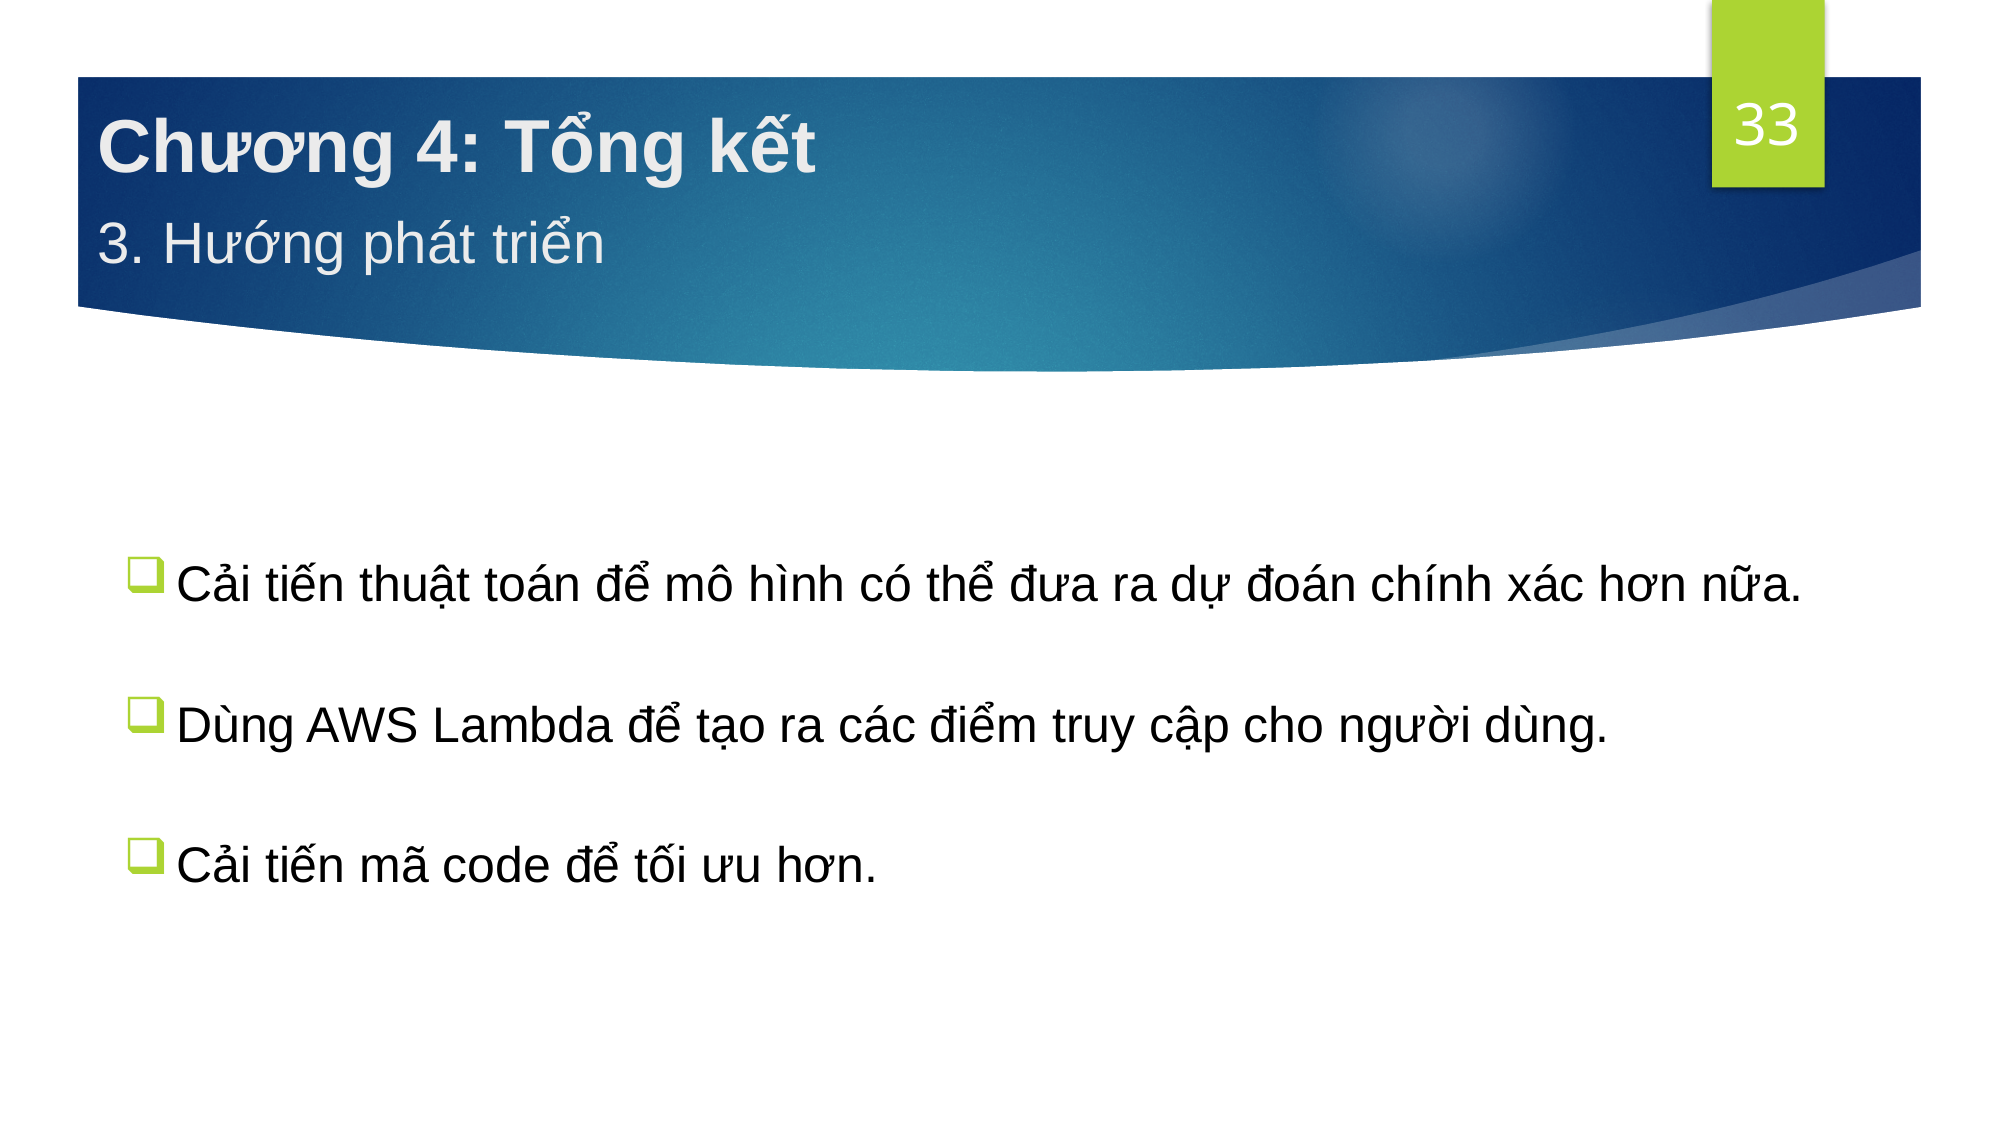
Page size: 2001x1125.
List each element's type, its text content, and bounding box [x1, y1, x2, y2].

picture [79, 78, 1920, 371]
slide_number 33 [1698, 48, 1836, 175]
slide_number 22 [1507, 311, 1749, 355]
title Chương 4: Tổng kết [82, 84, 1520, 200]
text_box 3. Hướng phát triển [82, 199, 1451, 281]
list Cải tiến thuật toán để mô hình có thể đưa ra dự đoán chính xác hơn nữa. Dùng AWS Lambda để tạo ra các điểm truy cập cho người dùng. Cải tiến mã code để tối ưu hơn. [86, 483, 1914, 957]
